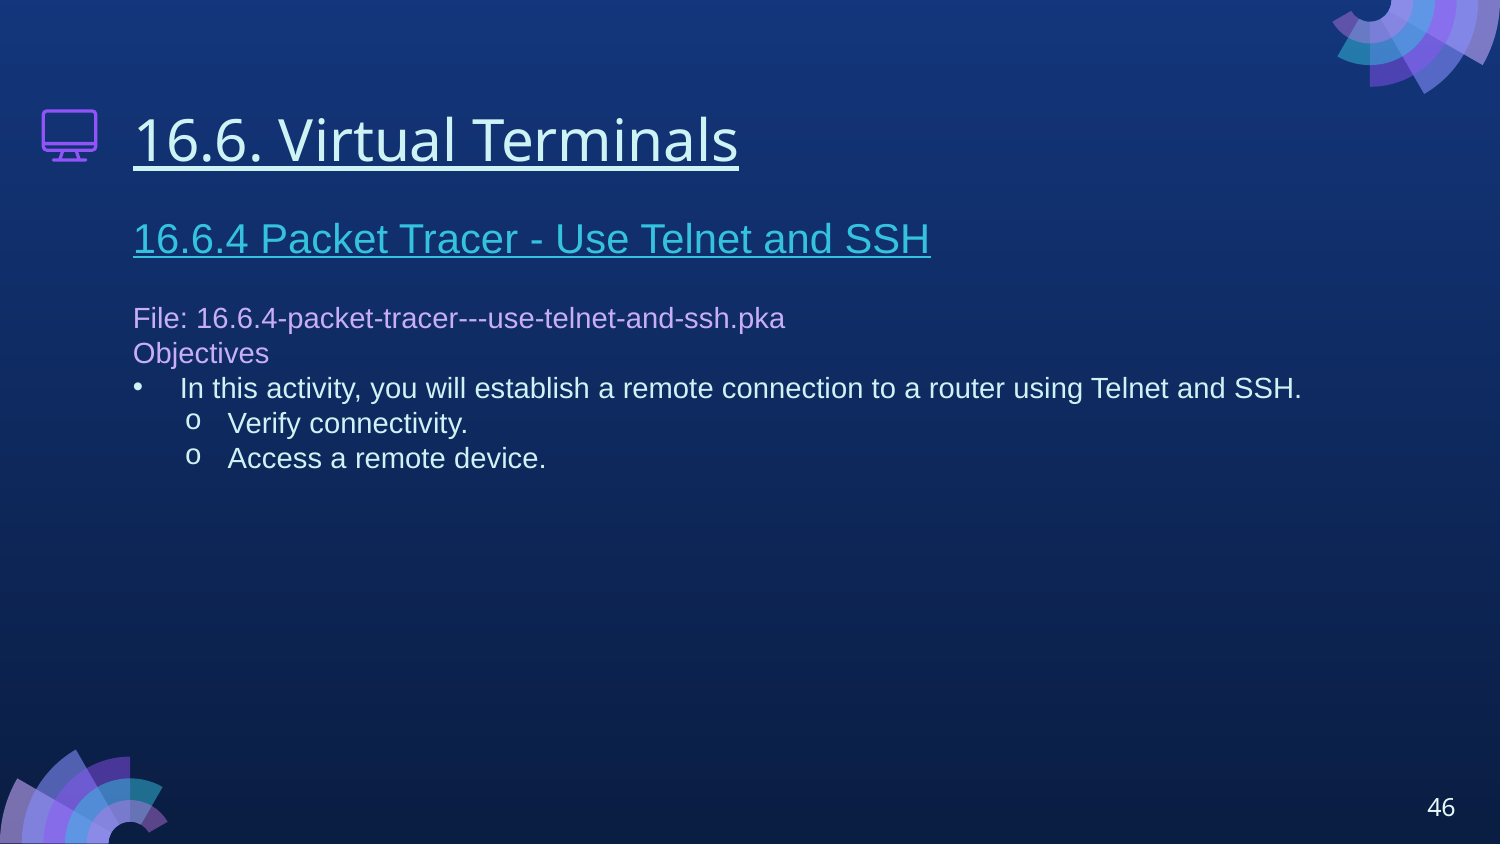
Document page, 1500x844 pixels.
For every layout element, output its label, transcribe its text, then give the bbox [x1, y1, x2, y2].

title 16.6. Virtual Terminals [118, 88, 1382, 183]
text_box File: 16.6.4-packet-tracer---use-telnet-and-ssh.pka Objectives In this activity, you will establish a remote connection to a router using Telnet and SSH. Verify connectivity. Access a remote device. [118, 292, 1336, 482]
footer 46 [964, 786, 1471, 832]
text_box [41, 109, 98, 162]
text_box 16.6.4 Packet Tracer - Use Telnet and SSH [118, 204, 1382, 270]
